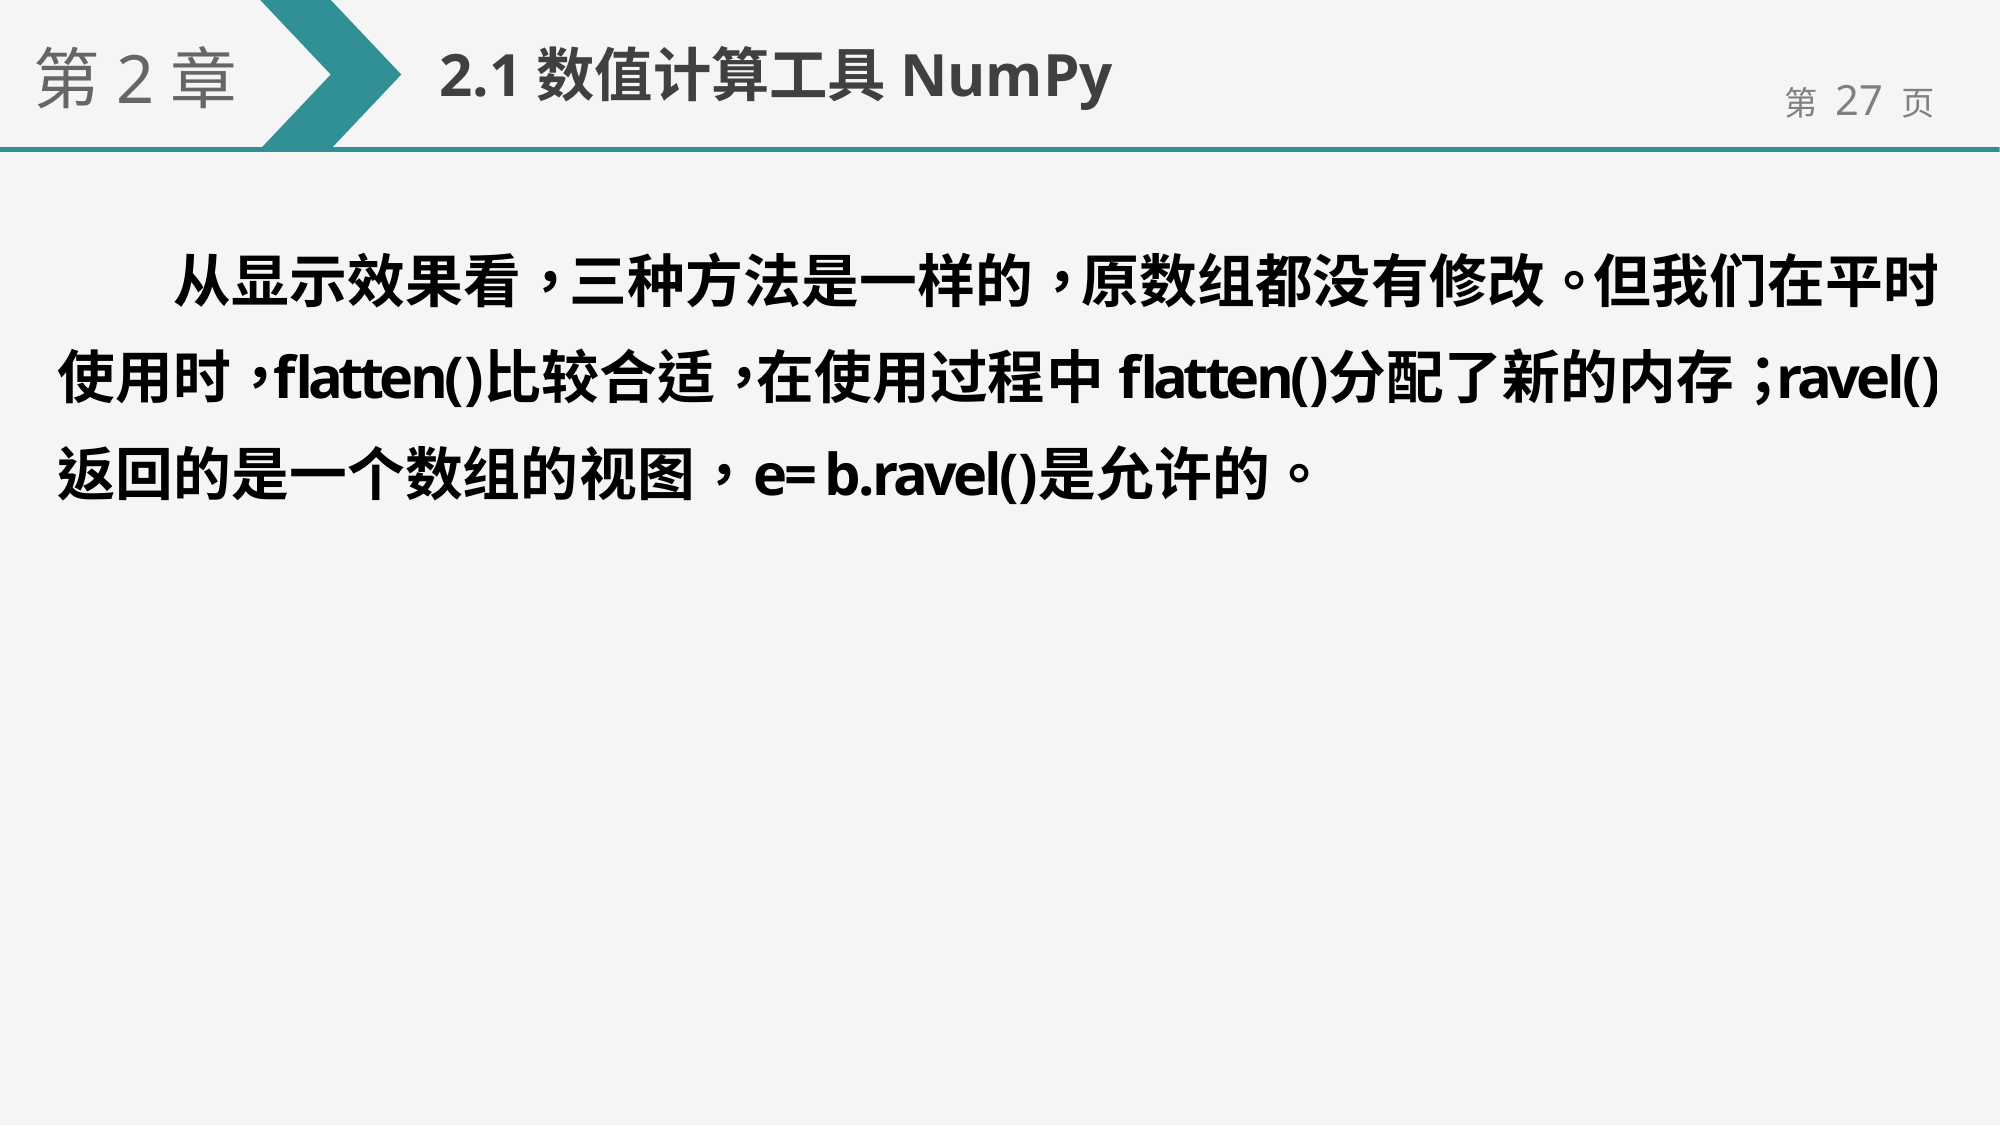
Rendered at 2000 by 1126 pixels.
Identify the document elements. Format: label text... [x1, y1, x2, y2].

text_box 2.1数值计算工具NumPy [424, 31, 1366, 116]
text_box [258, 0, 403, 148]
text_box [57, 217, 1937, 861]
text_box 第2章 [19, 29, 253, 125]
